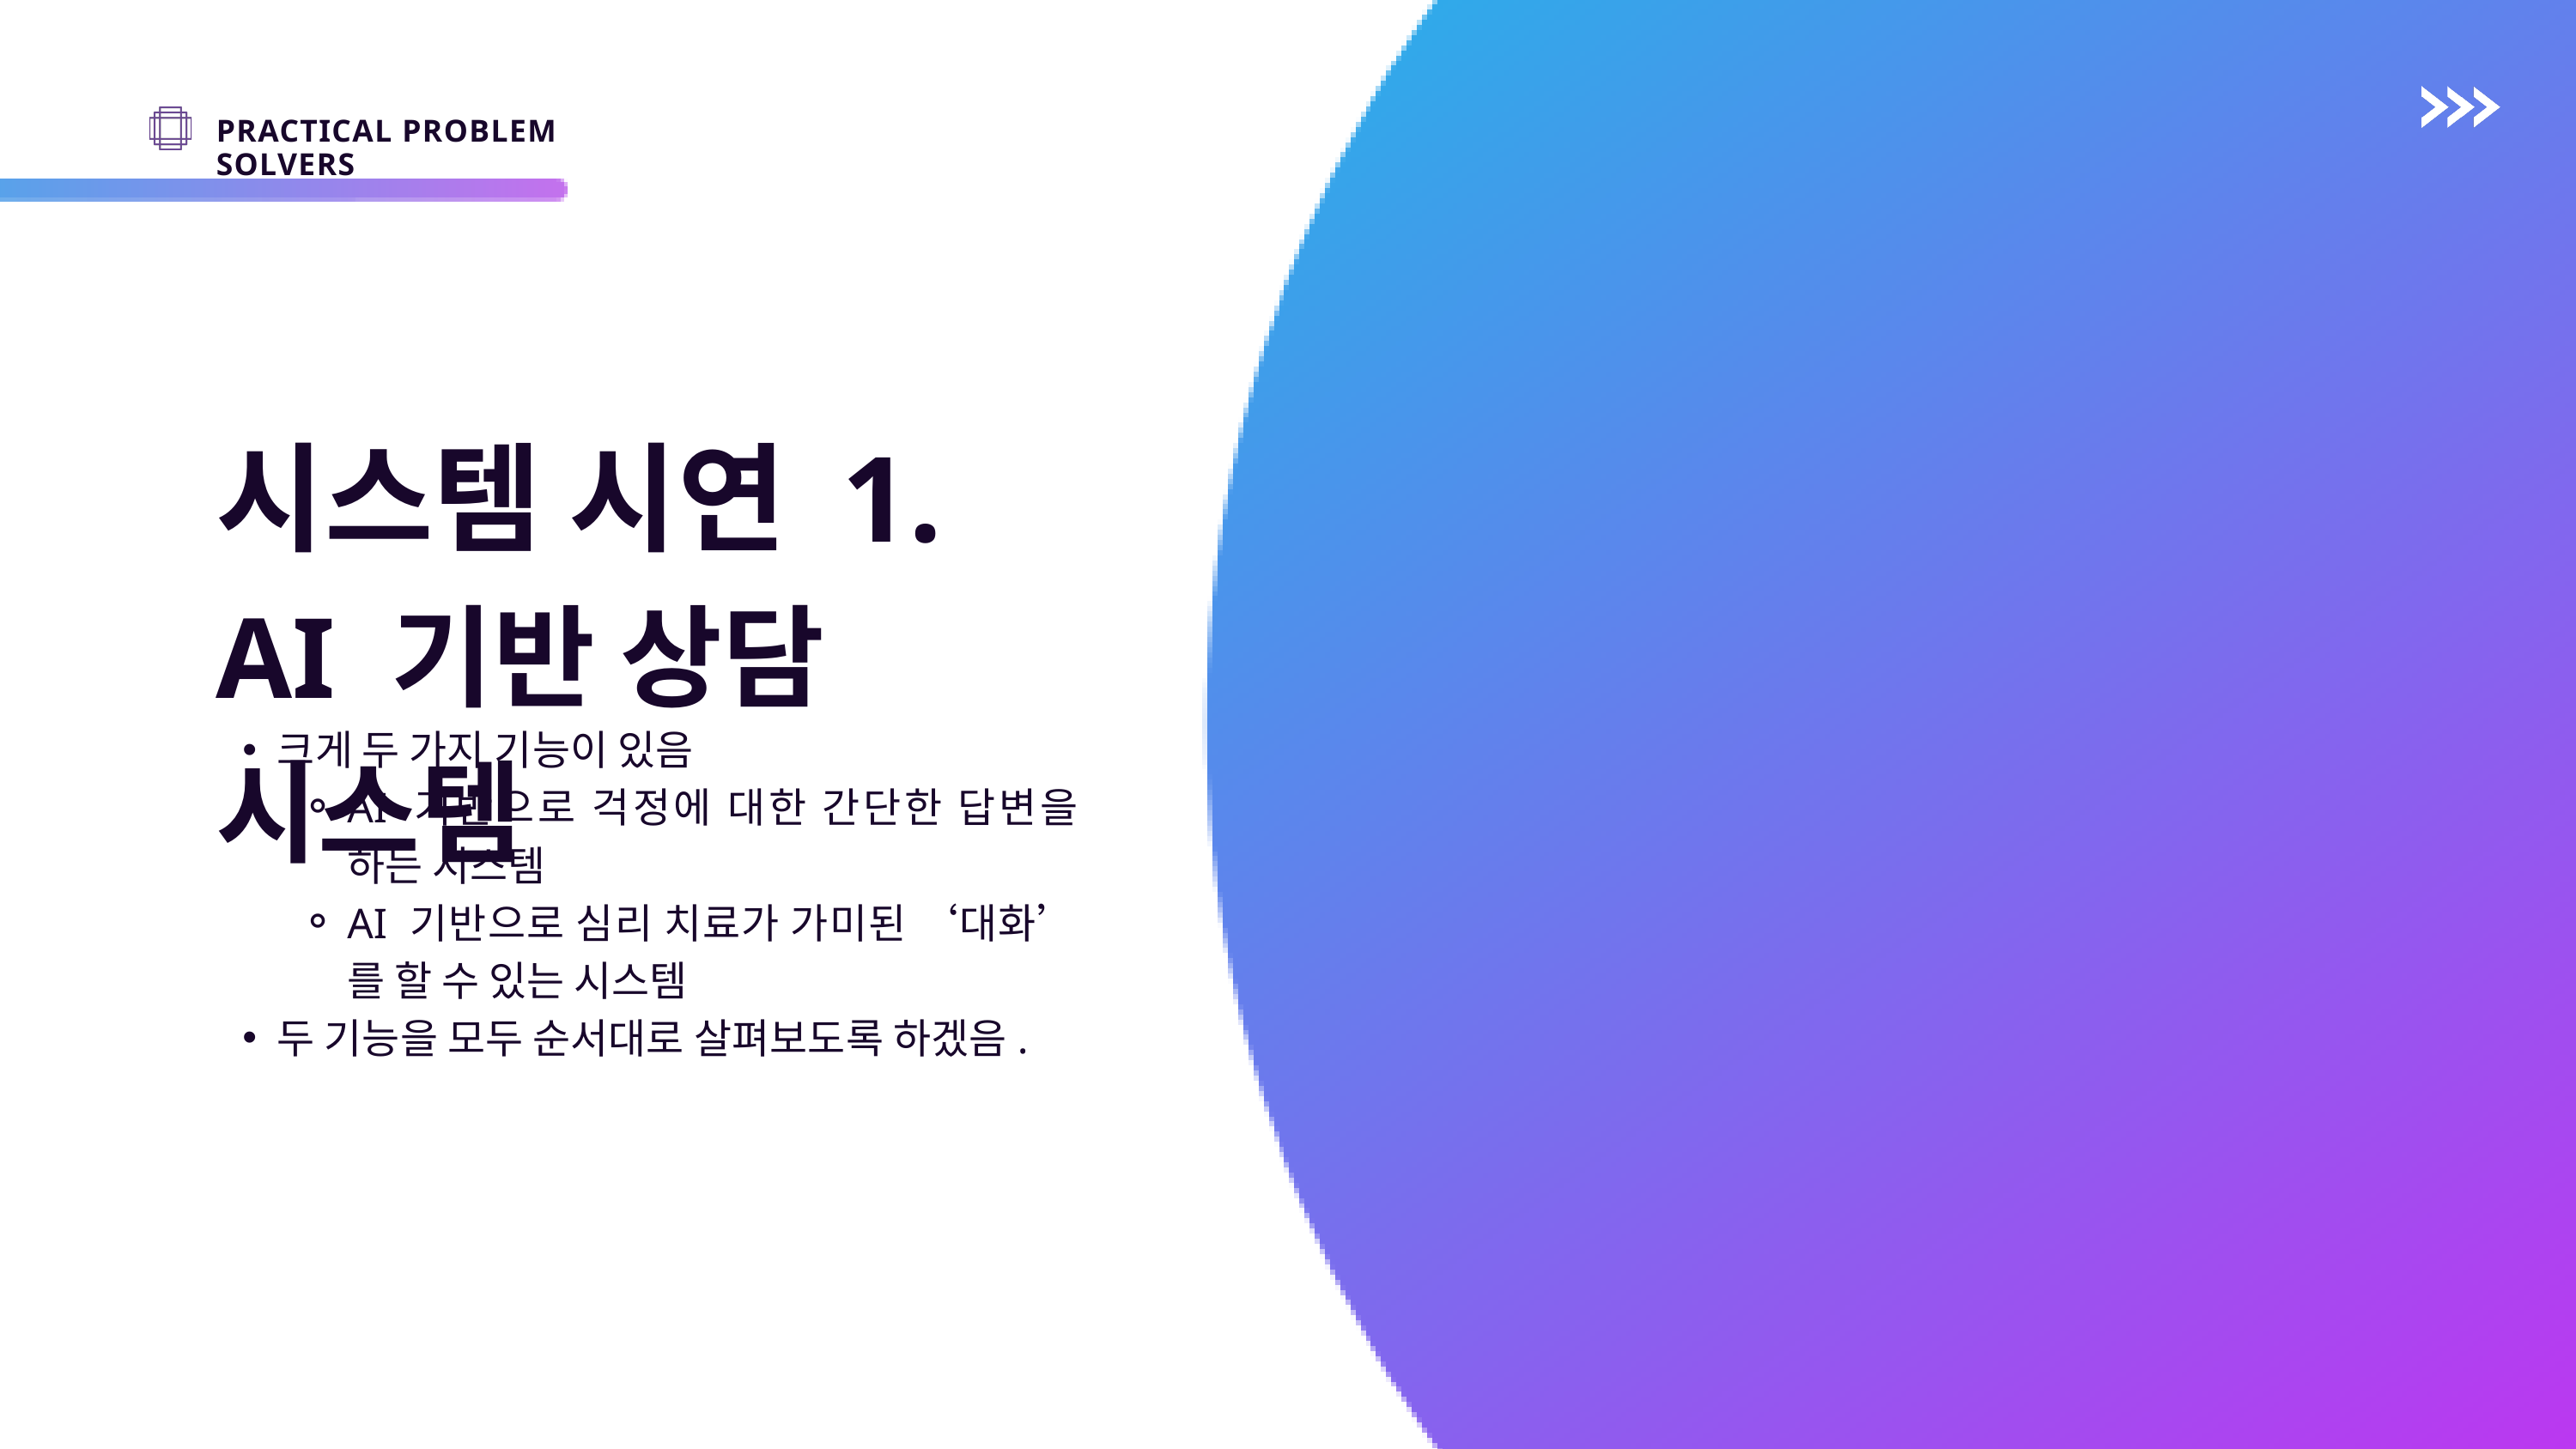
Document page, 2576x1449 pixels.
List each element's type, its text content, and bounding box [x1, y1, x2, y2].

text_box [149, 106, 192, 150]
text_box [1193, 0, 2576, 1449]
text_box 시스템 시연 1. AI 기반 상담 시스템 [216, 399, 1147, 876]
text_box PRACTICAL PROBLEM SOLVERS [216, 114, 644, 182]
text_box [0, 179, 568, 202]
text_box [2421, 86, 2500, 129]
text_box 크게 두 가지 기능이 있음 AI 기반으로 걱정에 대한 간단한 답변을 하는 시스템 AI 기반으로 심리 치료가 가미된 ‘대화’를 할 수 있는 시스템 두 기능을 모두 순서대로 살펴보도록 하겠음. [207, 716, 1079, 1062]
